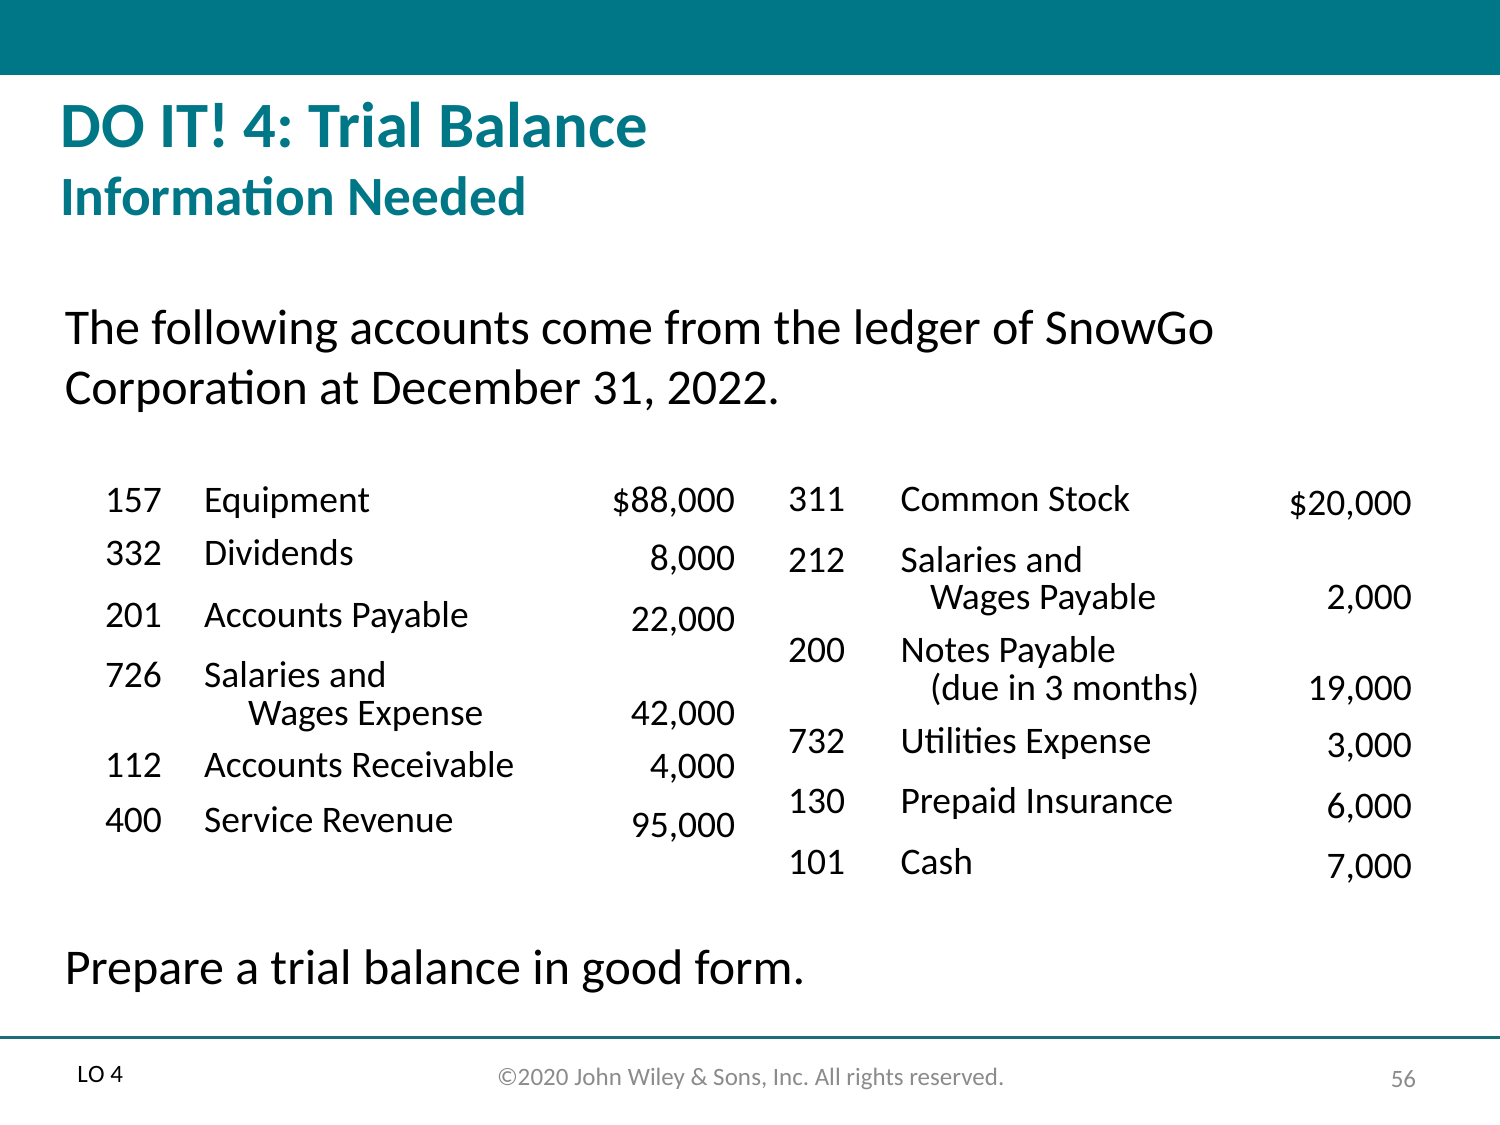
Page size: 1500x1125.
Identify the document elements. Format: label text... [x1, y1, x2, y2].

table_cell Utilities Expense [886, 717, 1273, 778]
table_cell Salaries and Wages Expense [189, 651, 562, 742]
list Prepare a trial balance in good form. [50, 927, 1450, 1011]
table_header $88,000 [562, 477, 750, 530]
table_cell Service Revenue [189, 797, 562, 859]
table_cell Notes Payable (due in 3 months) [886, 627, 1273, 717]
table_cell Accounts Payable [189, 592, 562, 651]
list L O 4 [62, 1053, 155, 1099]
table_cell 22,000 [562, 592, 750, 651]
table_header Common Stock [886, 476, 1273, 536]
table_cell Cash [886, 839, 1273, 900]
table_header Equipment [189, 477, 562, 530]
table_cell 726 [90, 651, 189, 742]
table_cell 200 [773, 627, 886, 717]
table_cell Prepaid Insurance [886, 778, 1273, 839]
table_cell 400 [90, 797, 189, 859]
table_cell 4,000 [562, 742, 750, 797]
table_cell 19,000 [1273, 627, 1427, 717]
table_cell Accounts Receivable [189, 742, 562, 797]
table_cell 42,000 [562, 651, 750, 742]
table_header 157 [90, 477, 189, 530]
table_header 311 [773, 476, 886, 536]
table_cell 3,000 [1273, 717, 1427, 778]
table_cell 112 [90, 742, 189, 797]
table_cell 212 [773, 536, 886, 627]
table_cell 332 [90, 530, 189, 592]
table_cell Salaries and Wages Payable [886, 536, 1273, 627]
table_header $20,000 [1273, 476, 1427, 536]
table_cell Dividends [189, 530, 562, 592]
table_cell 7,000 [1273, 839, 1427, 900]
table_cell 6,000 [1273, 778, 1427, 839]
title DO IT! 4: Trial Balance Information Needed [45, 75, 1447, 235]
table_cell 8,000 [562, 530, 750, 592]
table_cell 732 [773, 717, 886, 778]
table_cell 101 [773, 839, 886, 900]
list The following accounts come from the ledger of SnowGo Corporation at December 31, 2022. [50, 287, 1450, 440]
table_cell 130 [773, 778, 886, 839]
table_cell 95,000 [562, 797, 750, 859]
table_cell 2,000 [1273, 536, 1427, 627]
table_cell 201 [90, 592, 189, 651]
